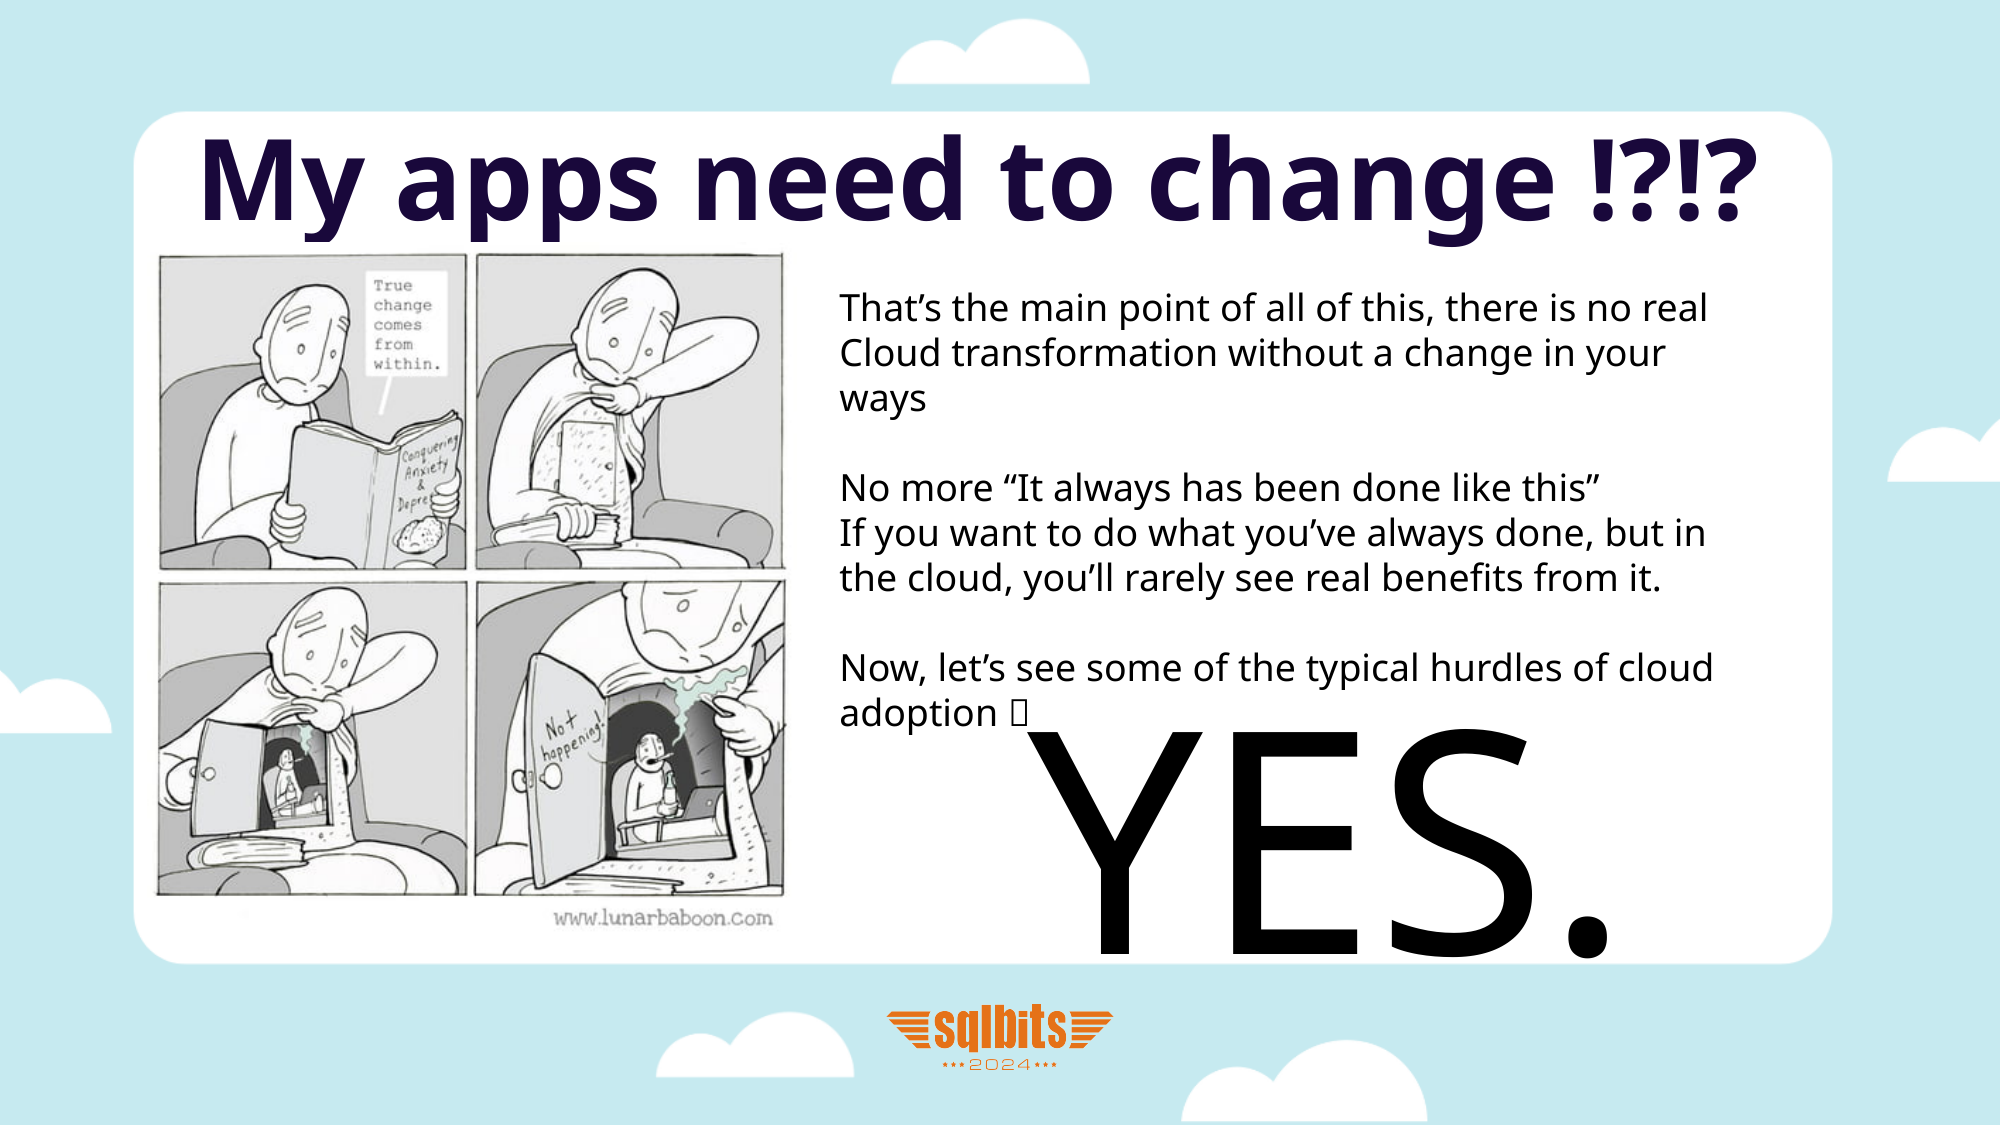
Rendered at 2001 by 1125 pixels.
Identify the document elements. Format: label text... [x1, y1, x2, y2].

title My apps need to change !?!? [132, 75, 1823, 293]
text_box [147, 242, 1771, 944]
picture [0, 0, 2000, 1125]
text_box YES. [1012, 944, 1646, 1024]
